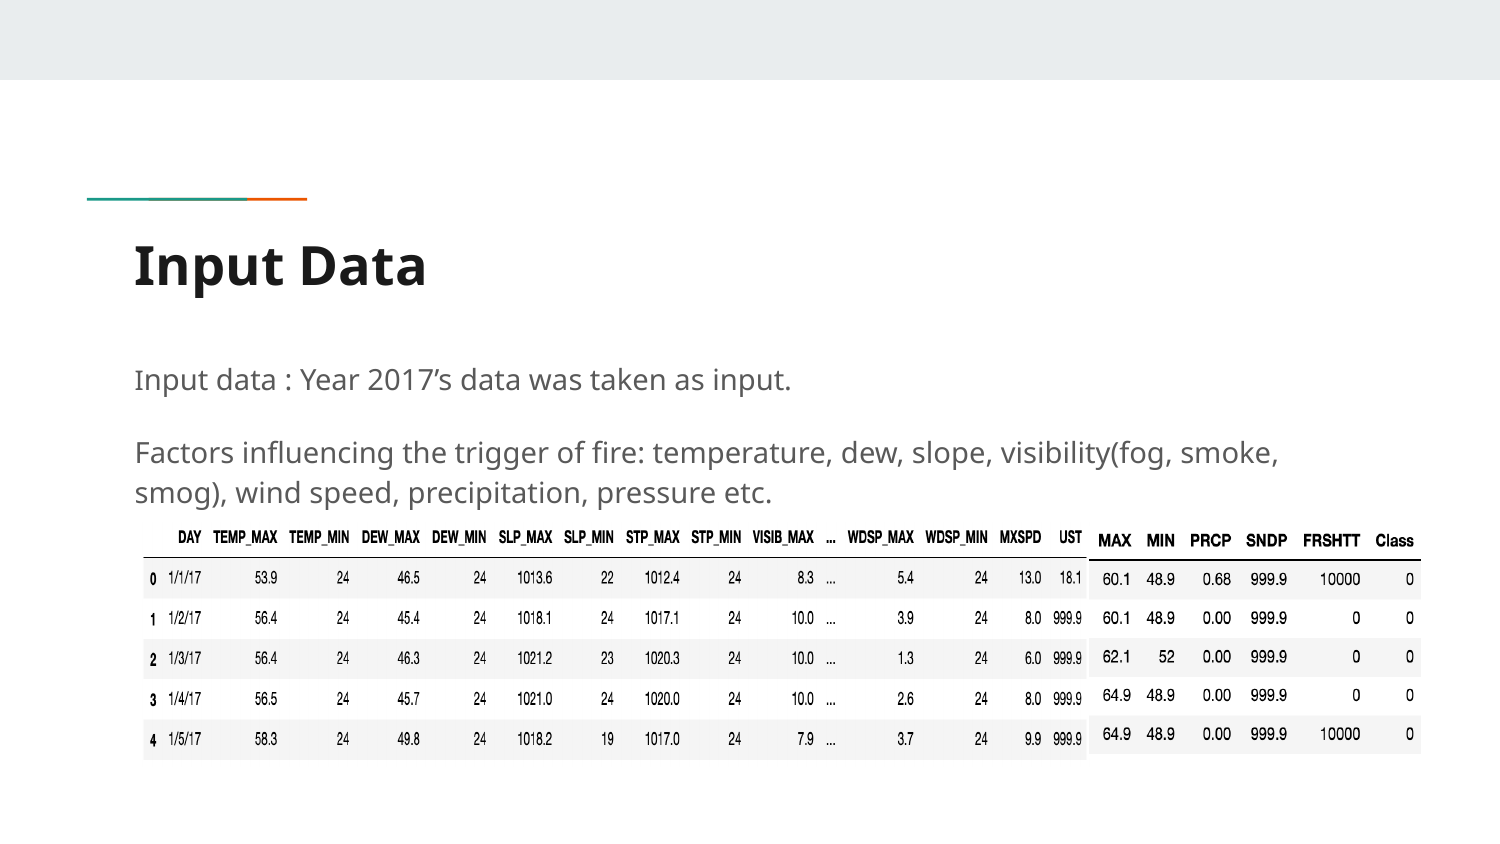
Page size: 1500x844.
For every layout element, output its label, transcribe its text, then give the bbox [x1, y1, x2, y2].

picture [133, 522, 1428, 768]
title Input Data [119, 216, 1381, 305]
list Input data : Year 2017’s data was taken as input. Factors influencing the trigger of fire: temperature, dew, slope, visibility(fog, smoke, smog), wind speed, precipitation, pressure etc. [119, 341, 1381, 792]
